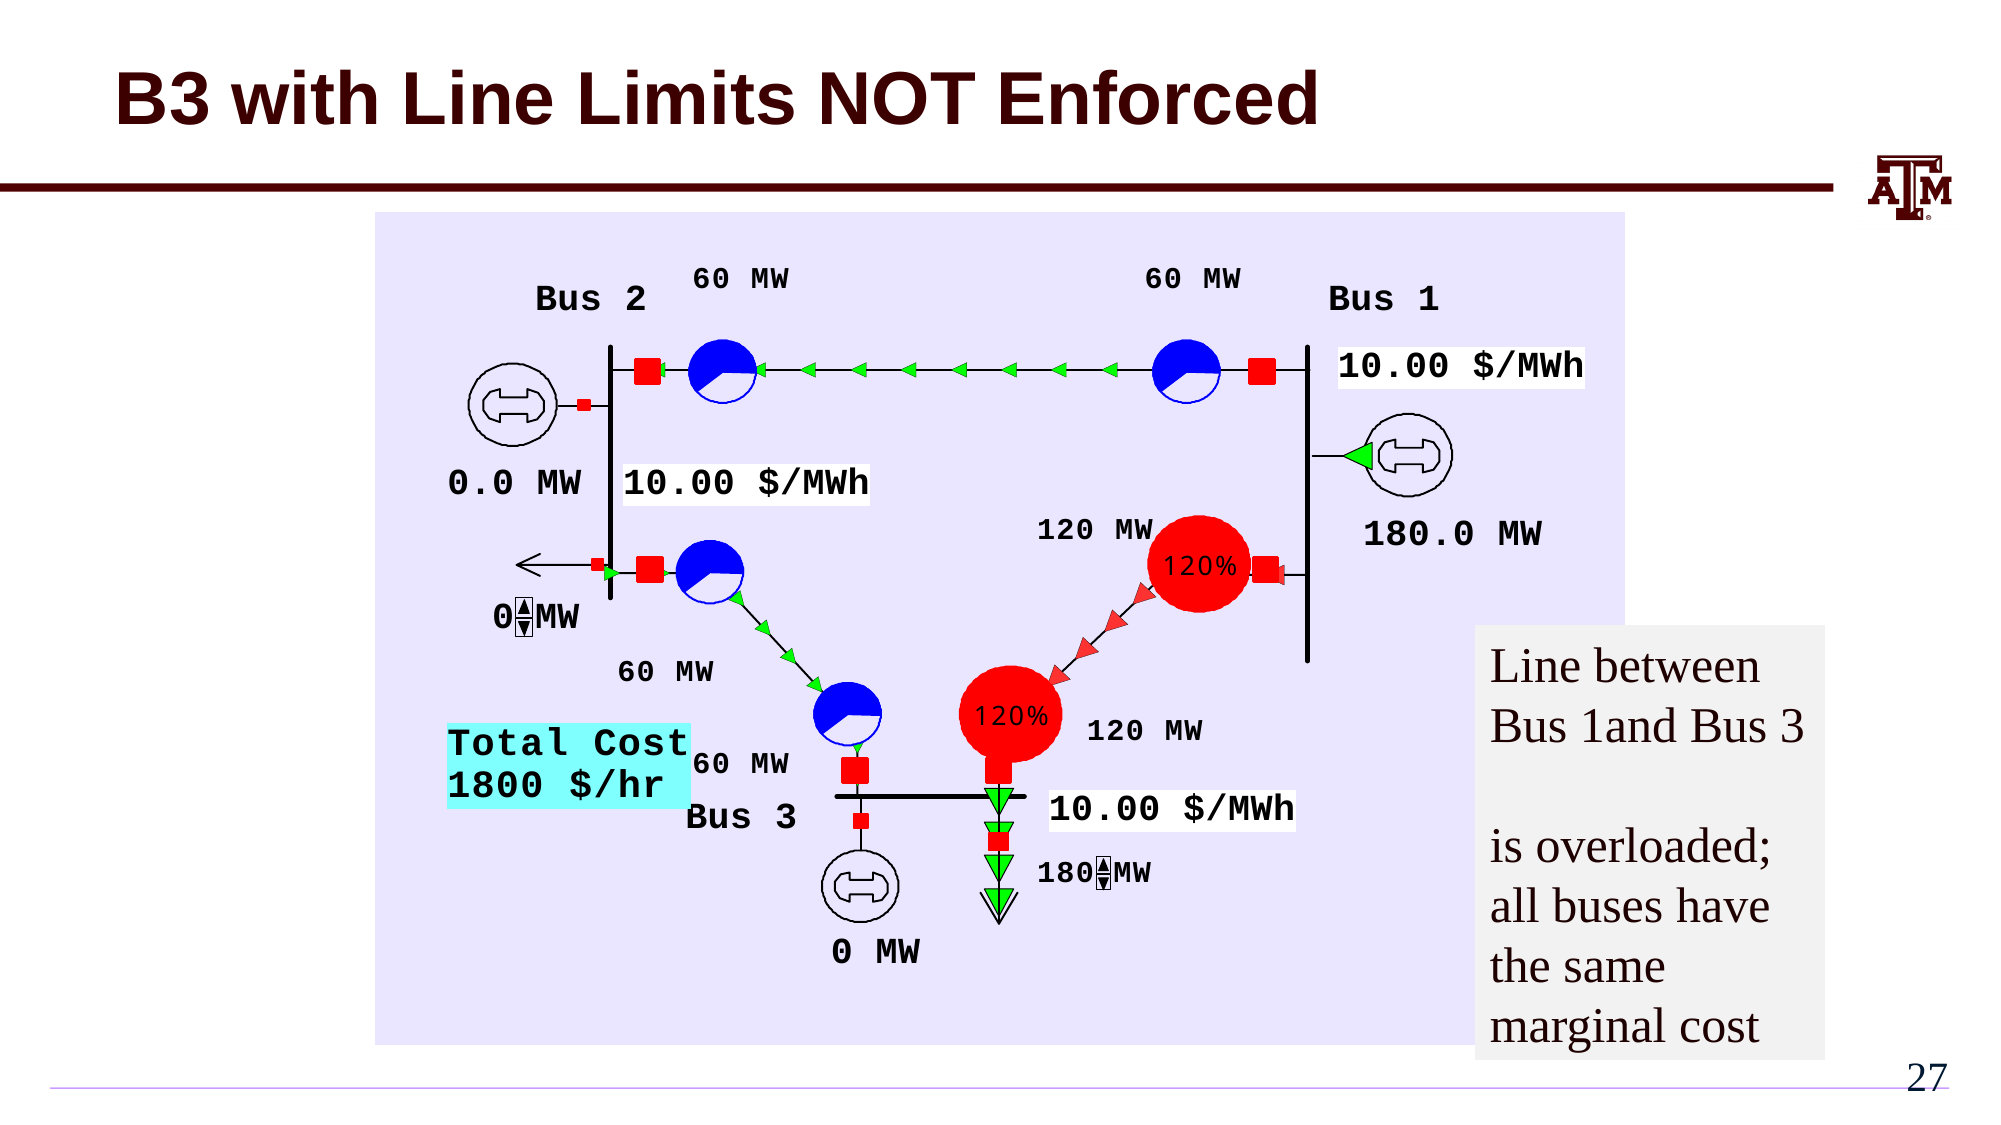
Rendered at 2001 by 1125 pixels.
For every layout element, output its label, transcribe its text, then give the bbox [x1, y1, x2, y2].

picture [374, 212, 1626, 1046]
text_box 26 [1862, 1037, 1964, 1113]
picture [1856, 137, 1963, 238]
title B3 with Line Limits NOT Enforced [99, 12, 1851, 189]
text_box Line between Bus 1and Bus 3 is overloaded; all buses have the same marginal cost [1475, 625, 1825, 1060]
